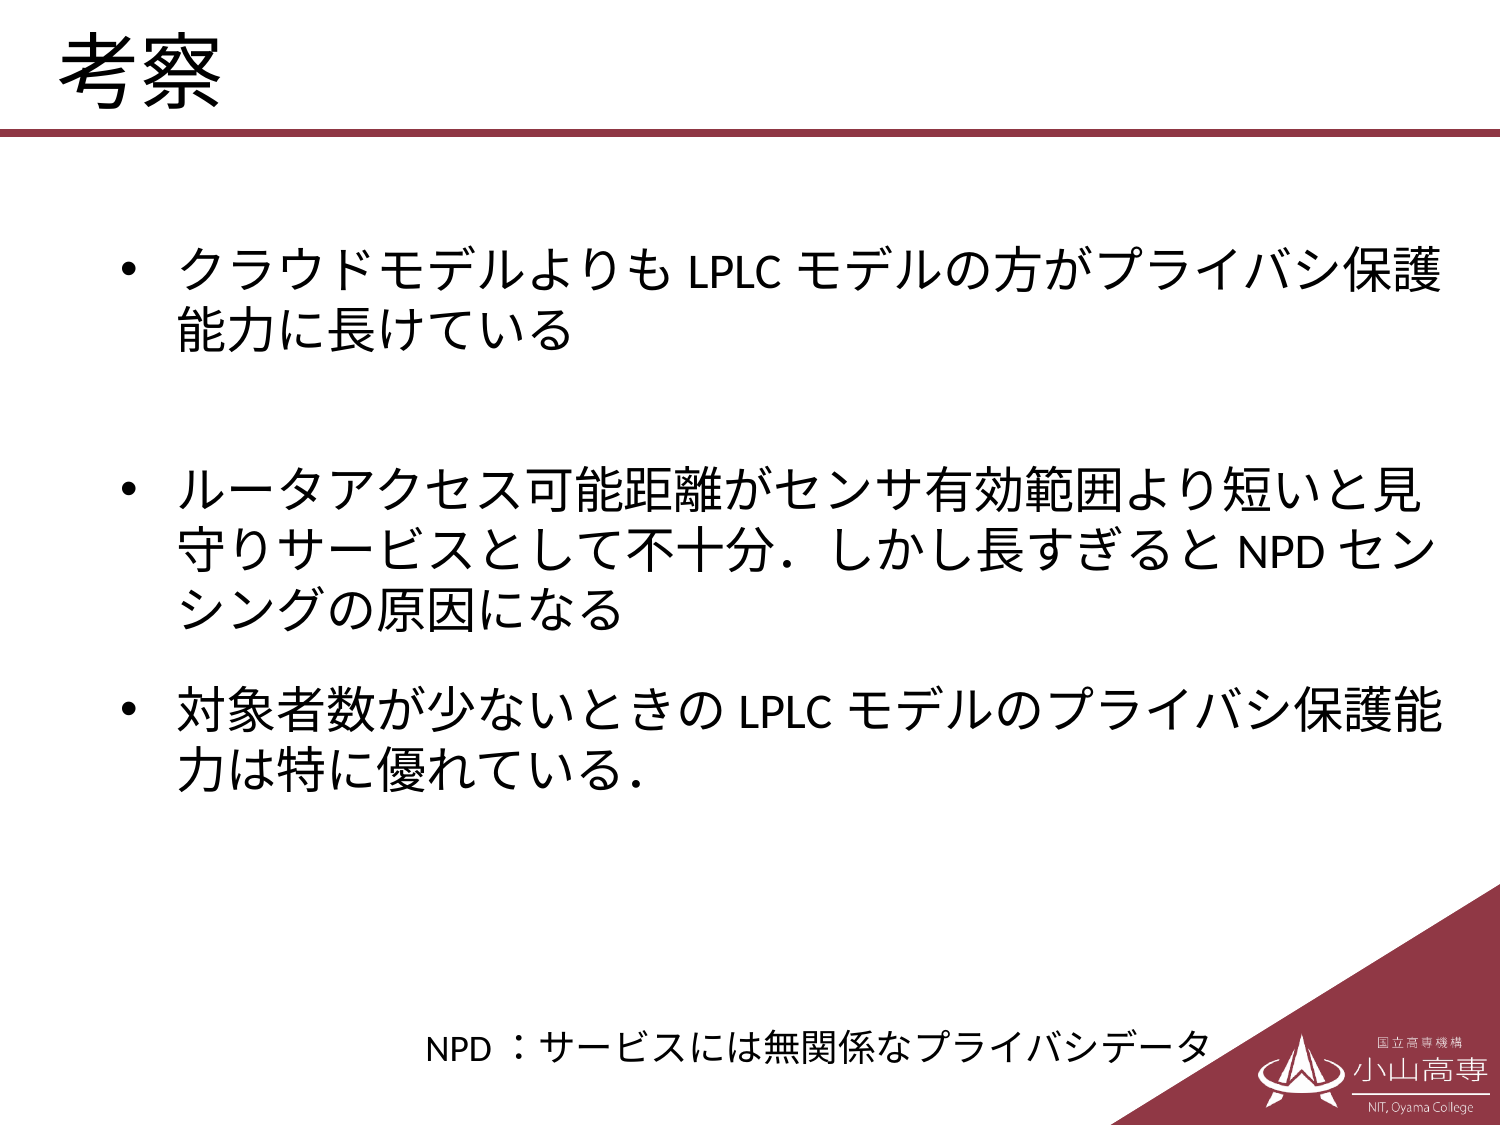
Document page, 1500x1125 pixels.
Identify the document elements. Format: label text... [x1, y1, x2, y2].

text_box クラウドモデルよりもLPLCモデルの方がプライバシ保護能力に長けている [105, 230, 1459, 366]
picture [1112, 885, 1500, 1125]
text_box NPD：サービスには無関係なプライバシデータ [410, 1016, 1337, 1077]
text_box ルータアクセス可能距離がセンサ有効範囲より短いと見守りサービスとして不十分．しかし長すぎるとNPDセンシングの原因になる [105, 450, 1459, 646]
picture [0, 129, 1500, 137]
title 考察 [42, 20, 1294, 130]
text_box 対象者数が少ないときのLPLCモデルのプライバシ保護能力は特に優れている． [105, 670, 1459, 806]
